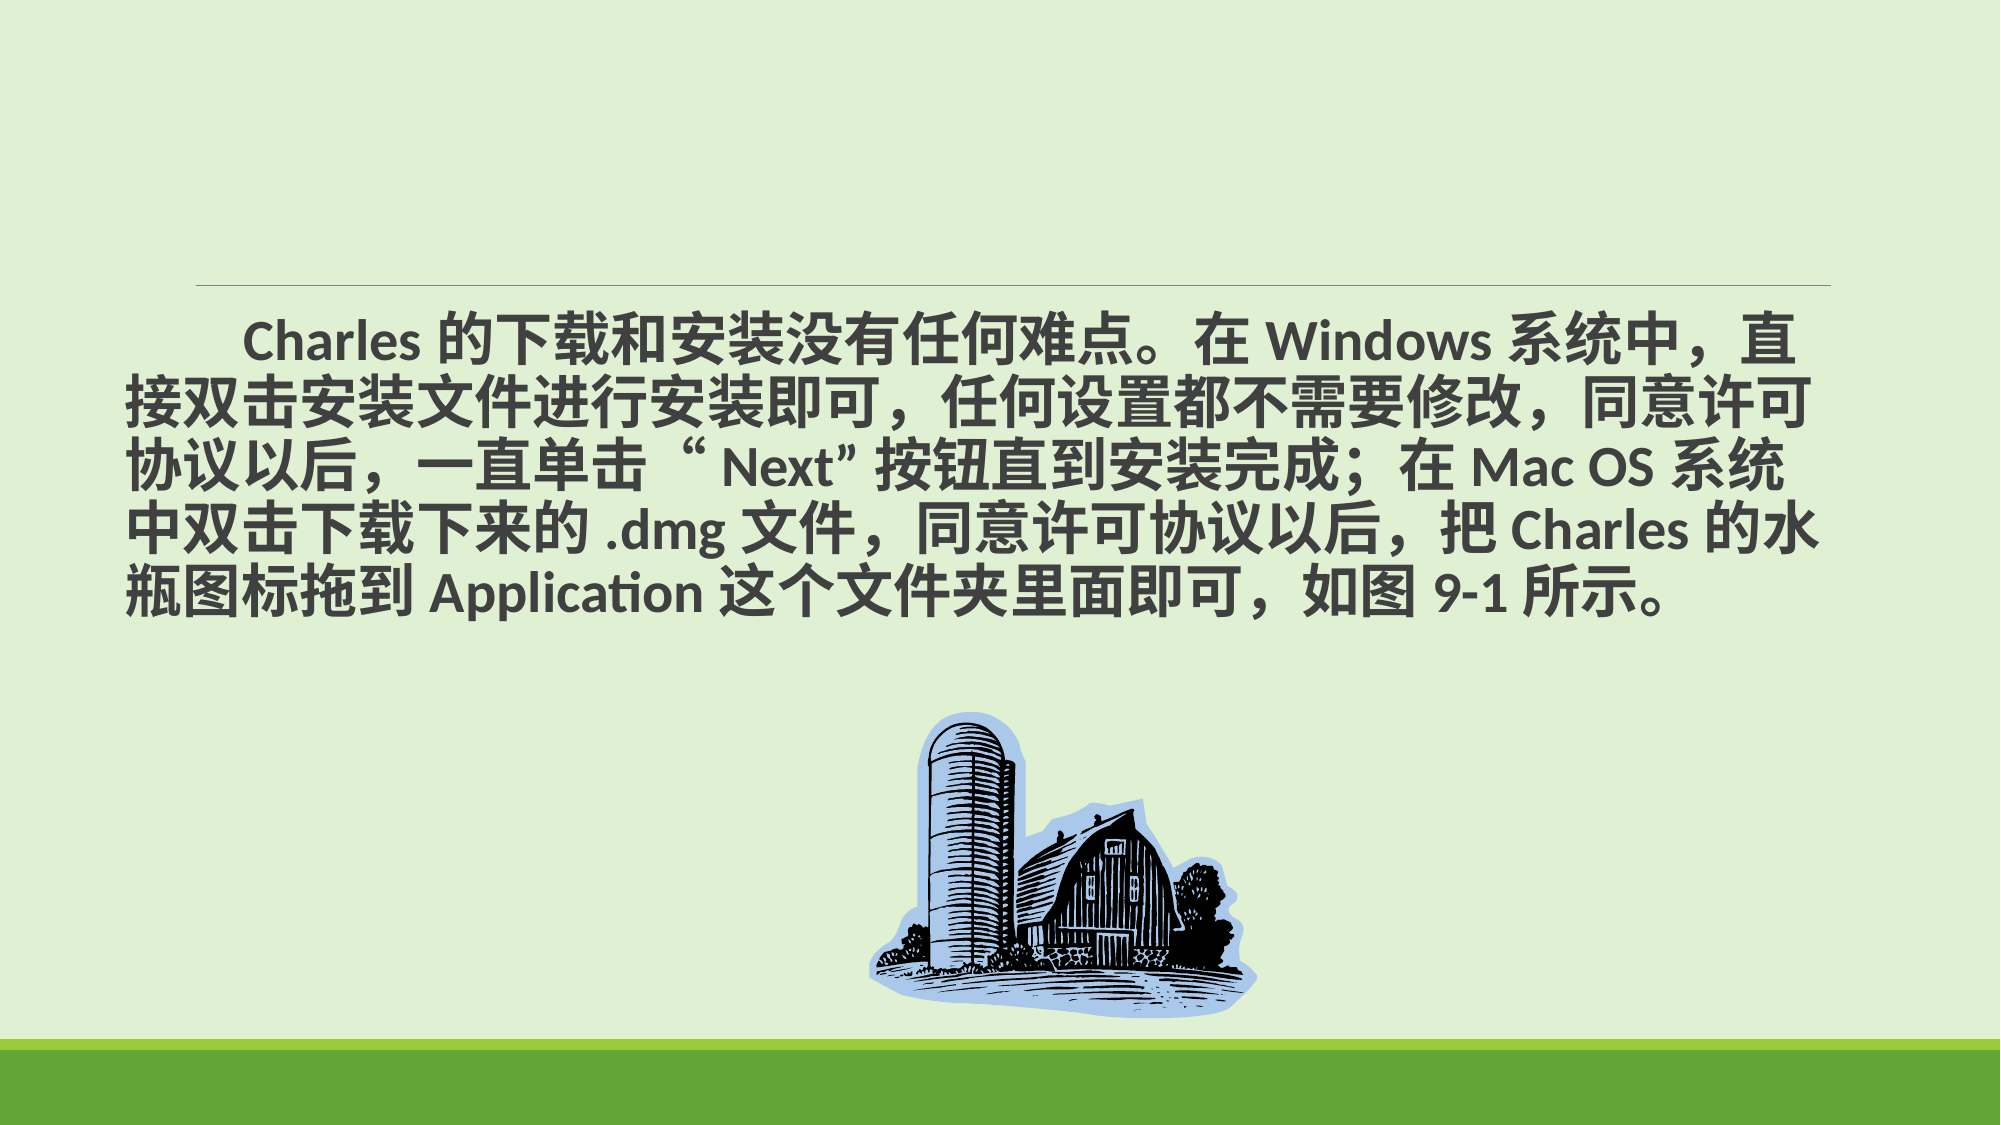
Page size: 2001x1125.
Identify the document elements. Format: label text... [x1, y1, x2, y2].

list Charles的下载和安装没有任何难点。在Windows系统中，直接双击安装文件进行安装即可，任何设置都不需要修改，同意许可协议以后，一直单击“Next”按钮直到安装完成；在Mac OS系统中双击下载下来的.dmg文件，同意许可协议以后，把Charles的水瓶图标拖到Application这个文件夹里面即可，如图9-1所示。 [109, 302, 1844, 963]
picture [868, 710, 1260, 1022]
